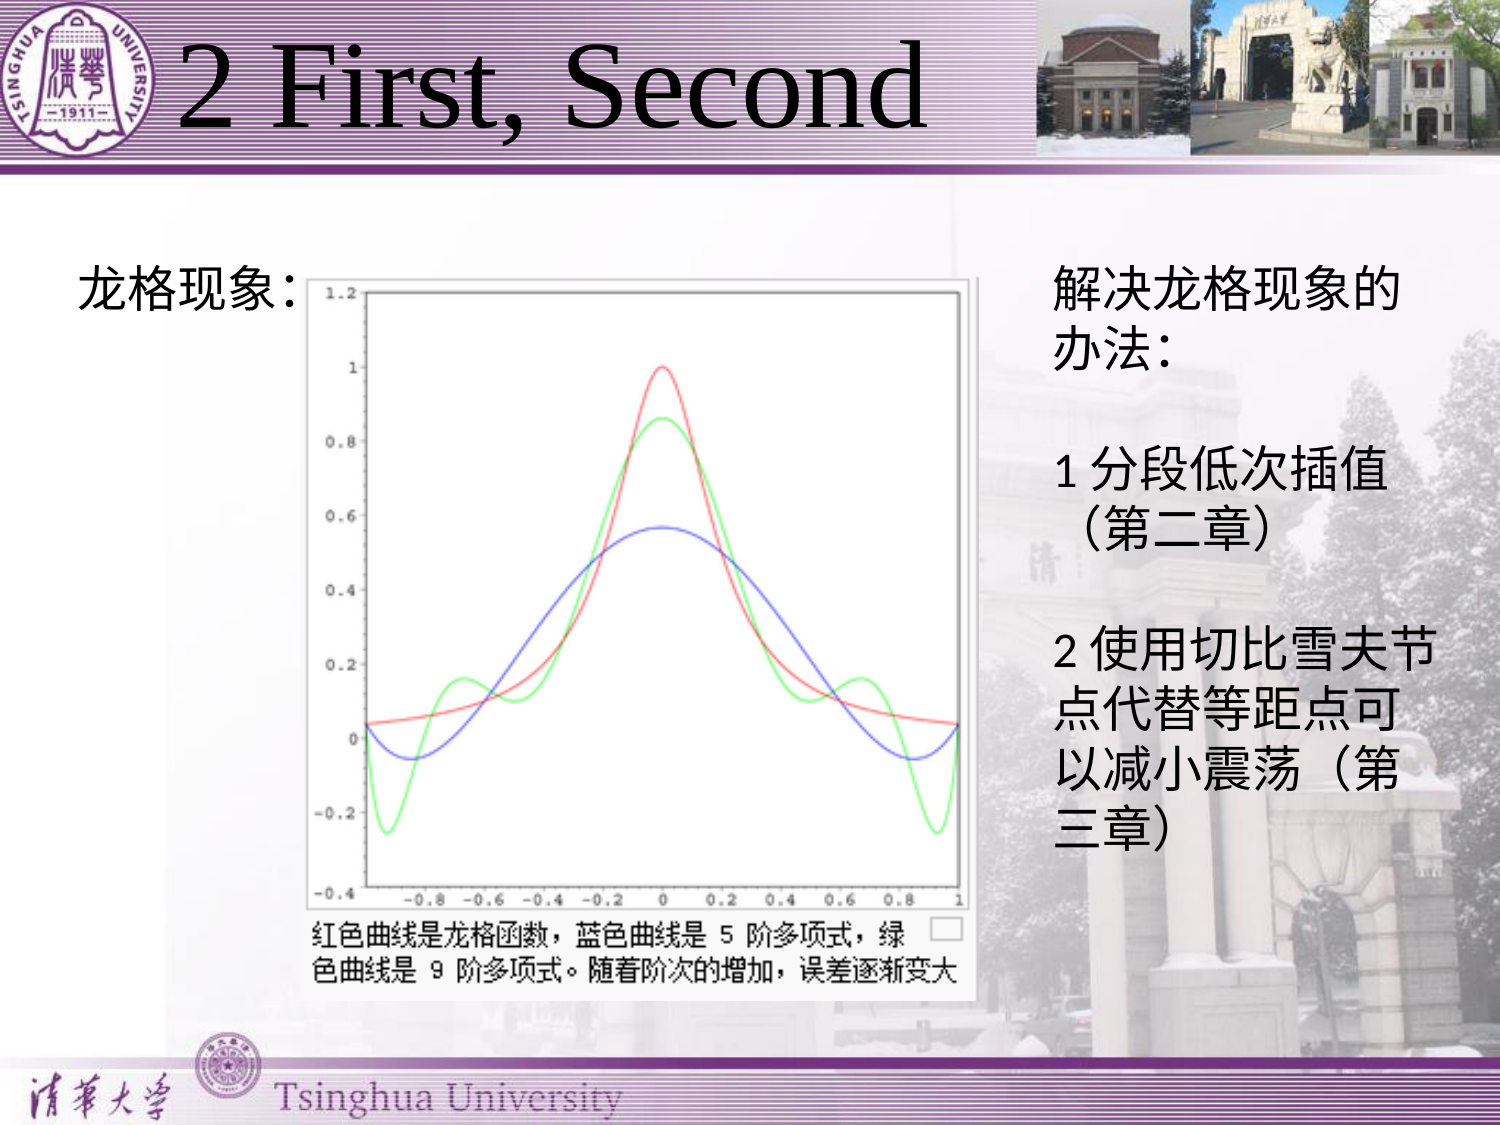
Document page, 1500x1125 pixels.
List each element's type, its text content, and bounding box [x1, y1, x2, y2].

picture [0, 0, 1500, 1125]
text_box 龙格现象： [62, 249, 388, 325]
text_box 解决龙格现象的办法： 1分段低次插值（第二章） 2使用切比雪夫节点代替等距点可以减小震荡（第三章） [1037, 249, 1466, 865]
title 2 First, Second [173, 2, 1353, 92]
